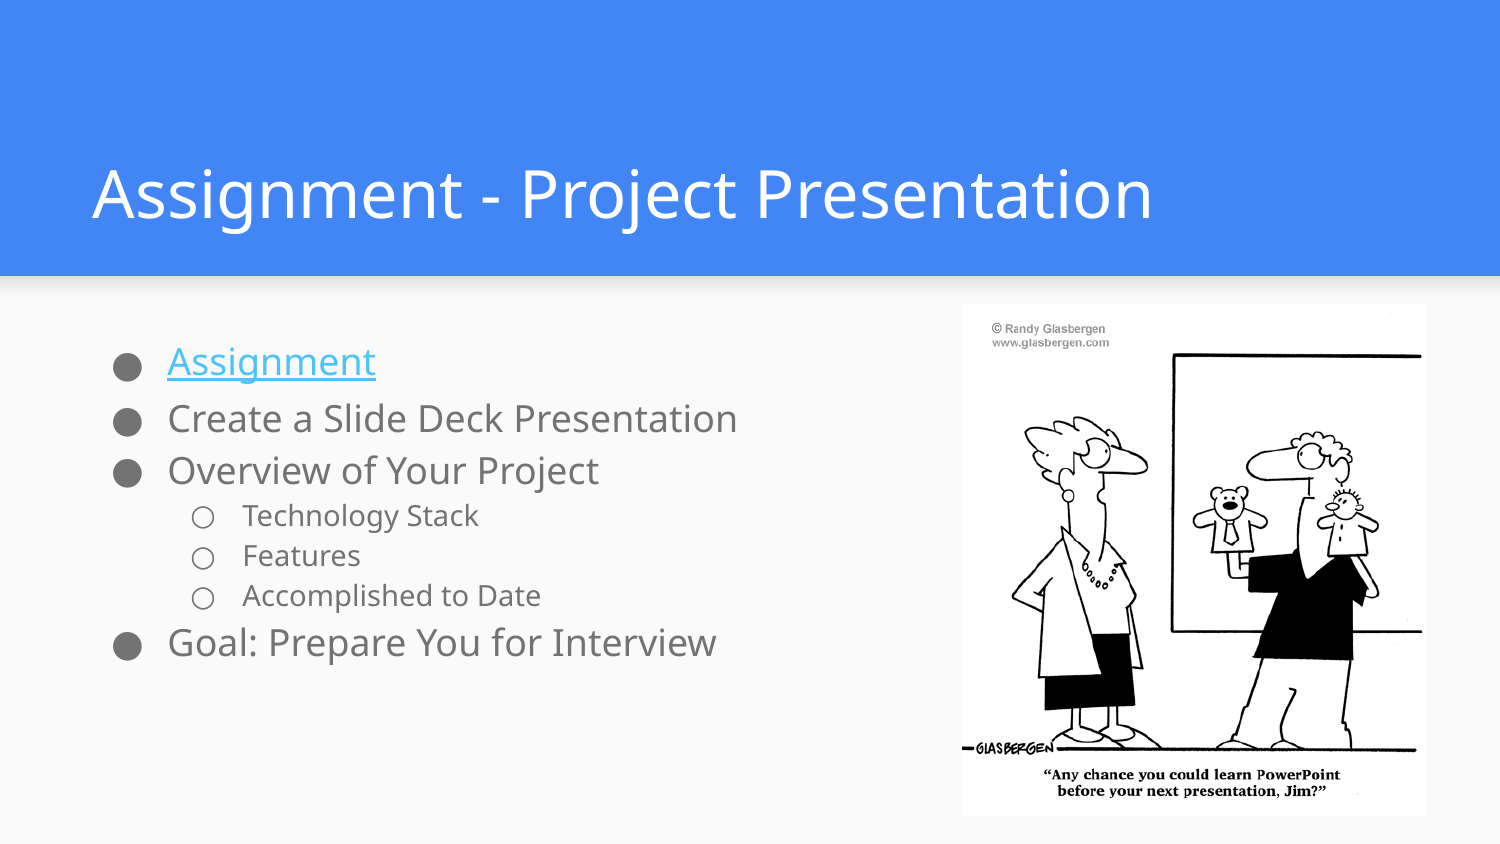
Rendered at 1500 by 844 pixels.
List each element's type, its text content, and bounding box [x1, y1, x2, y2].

list Assignment Create a Slide Deck Presentation Overview of Your Project Technology Stack Features Accomplished to Date Goal: Prepare You for Interview [77, 314, 957, 760]
title Assignment - Project Presentation [77, 121, 1427, 248]
picture [962, 304, 1427, 816]
